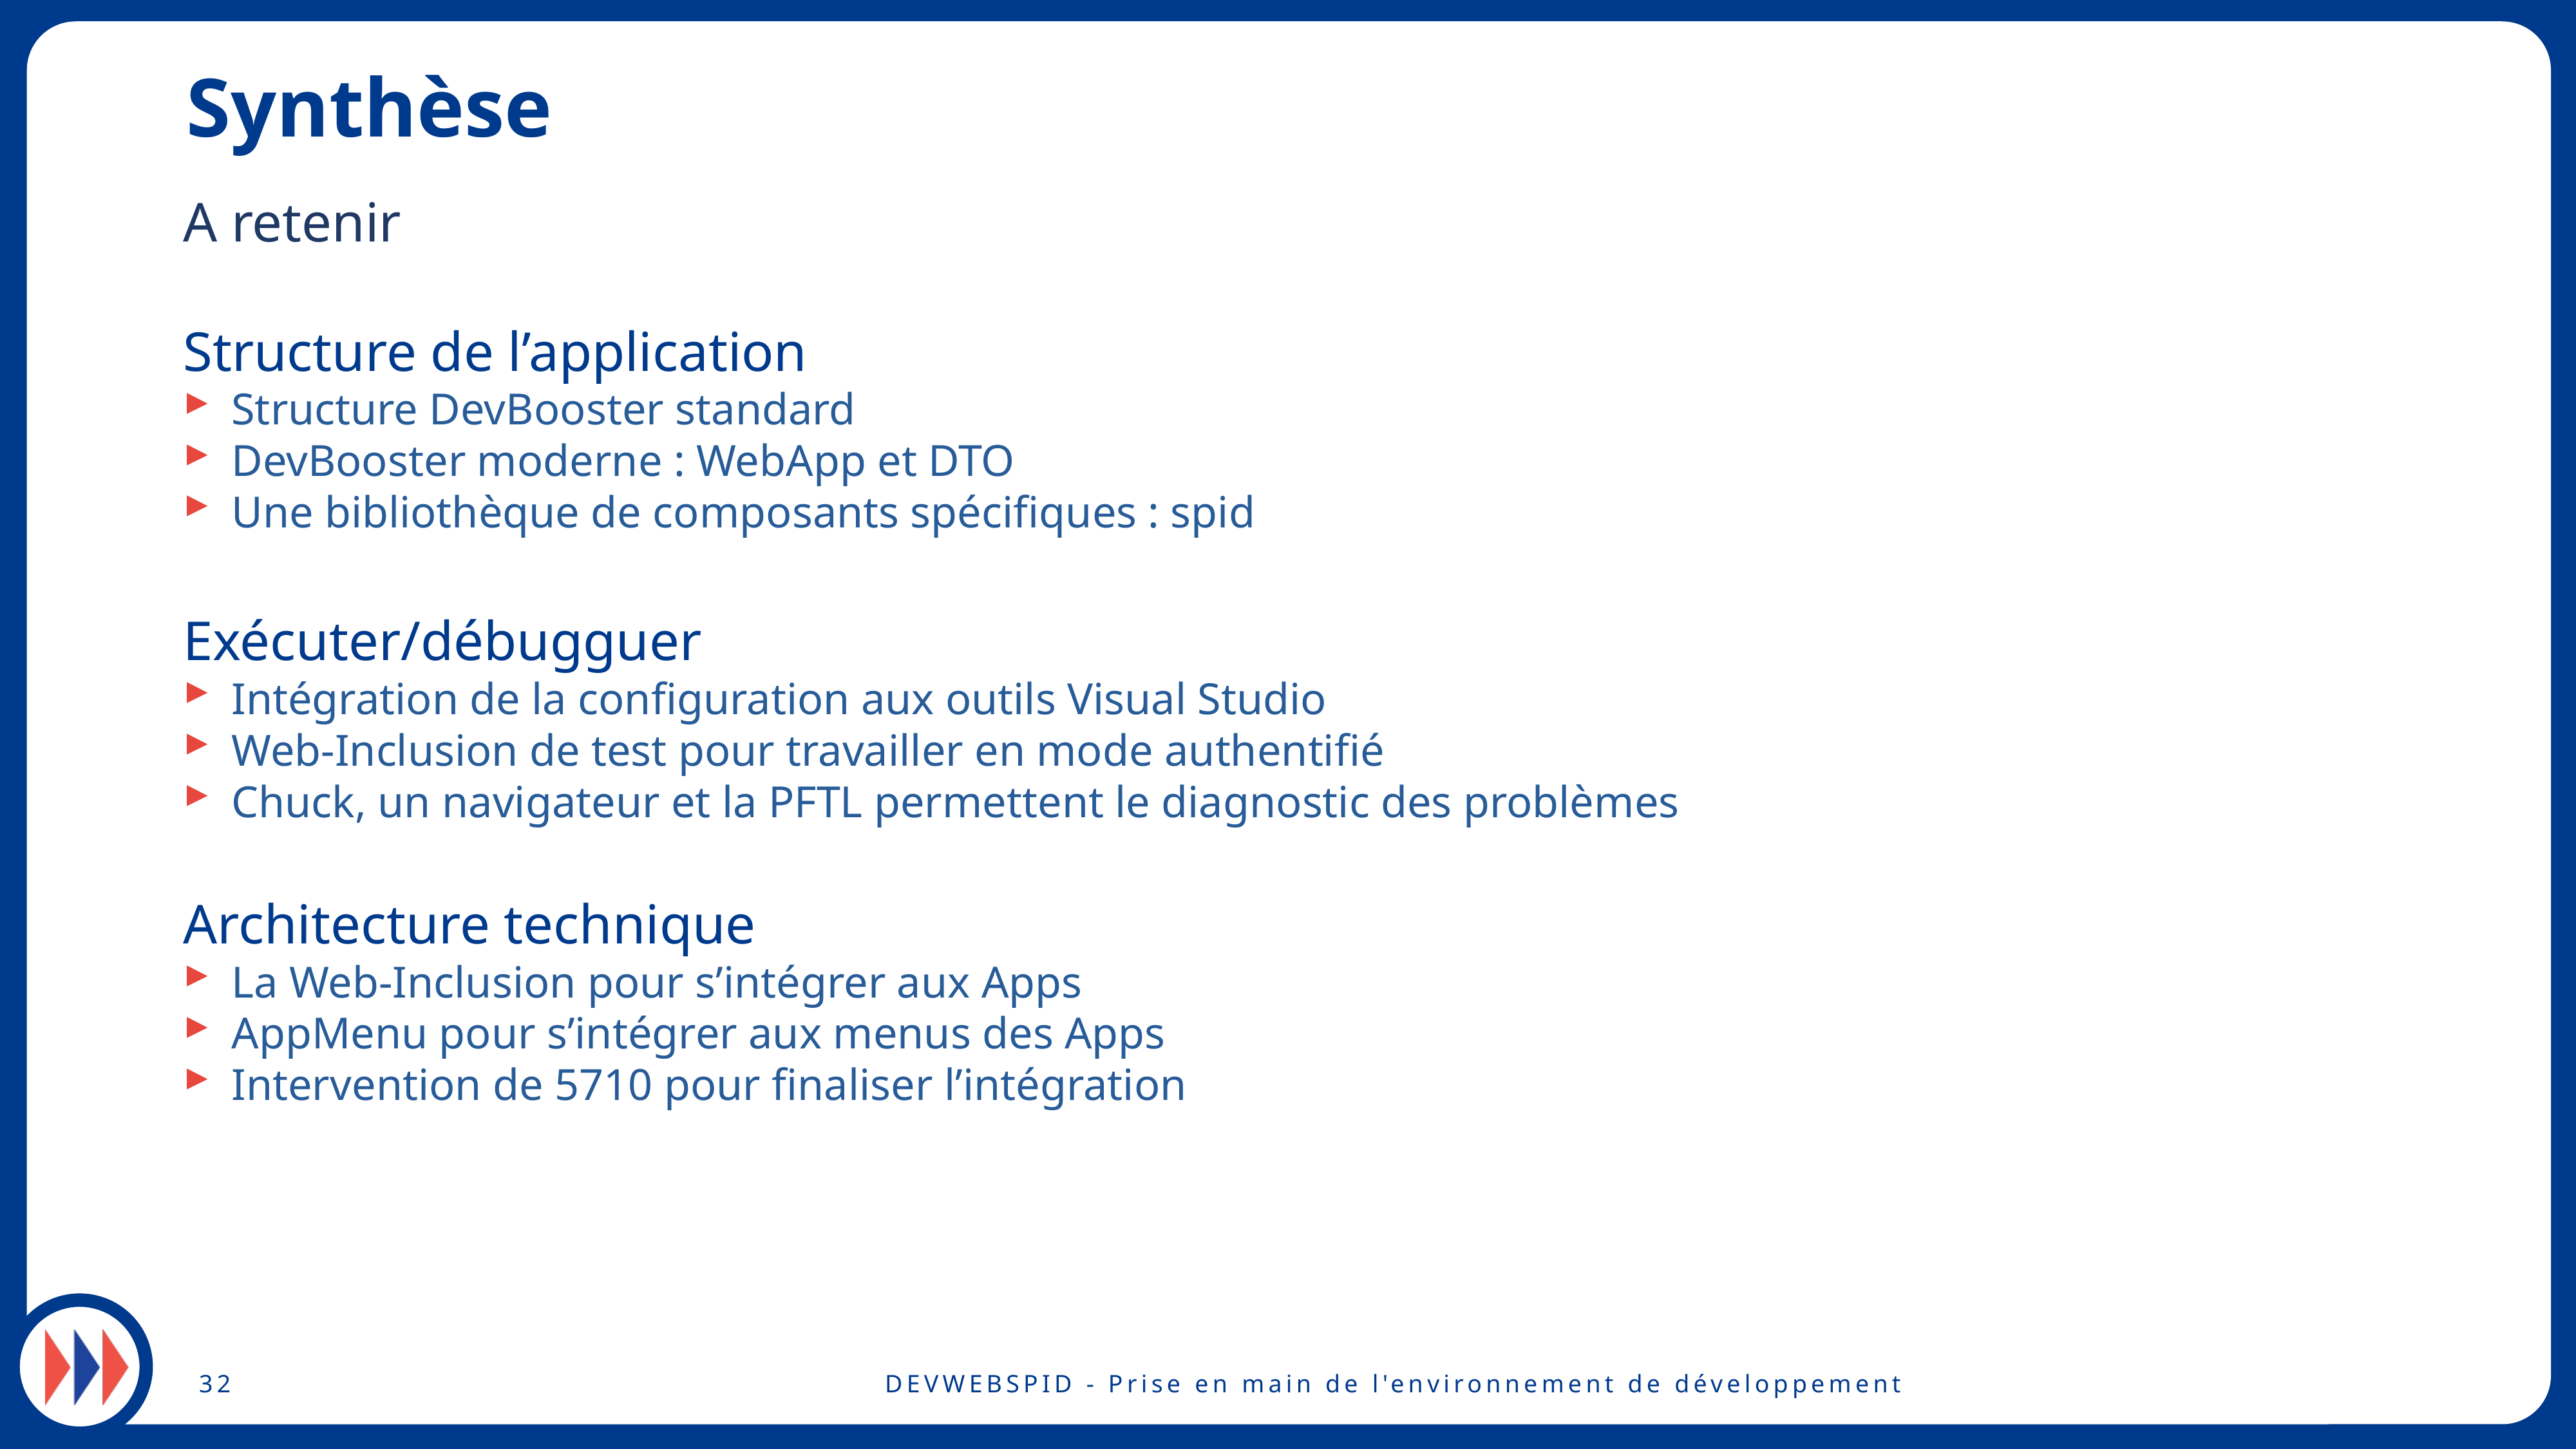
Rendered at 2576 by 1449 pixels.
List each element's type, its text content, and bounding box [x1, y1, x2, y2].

footer DEVWEBSPID - Prise en main de l'environnement de développement [300, 1361, 2505, 1409]
picture [45, 1329, 129, 1405]
title Synthèse [176, 62, 2505, 174]
list Structure de l’application Structure DevBooster standard DevBooster moderne : WebApp et DTO Une bibliothèque de composants spécifiques : spid Exécuter/débugguer Intégration de la configuration aux outils Visual Studio Web-Inclusion de test pour travailler en mode authentifié Chuck, un navigateur et la PFTL permettent le diagnostic des problèmes Architecture technique La Web-Inclusion pour s’intégrer aux Apps AppMenu pour s’intégrer aux menus des Apps Intervention de 5710 pour finaliser l’intégration [173, 312, 2505, 1330]
slide_number 32 [189, 1361, 300, 1409]
list A retenir [173, 184, 2505, 258]
